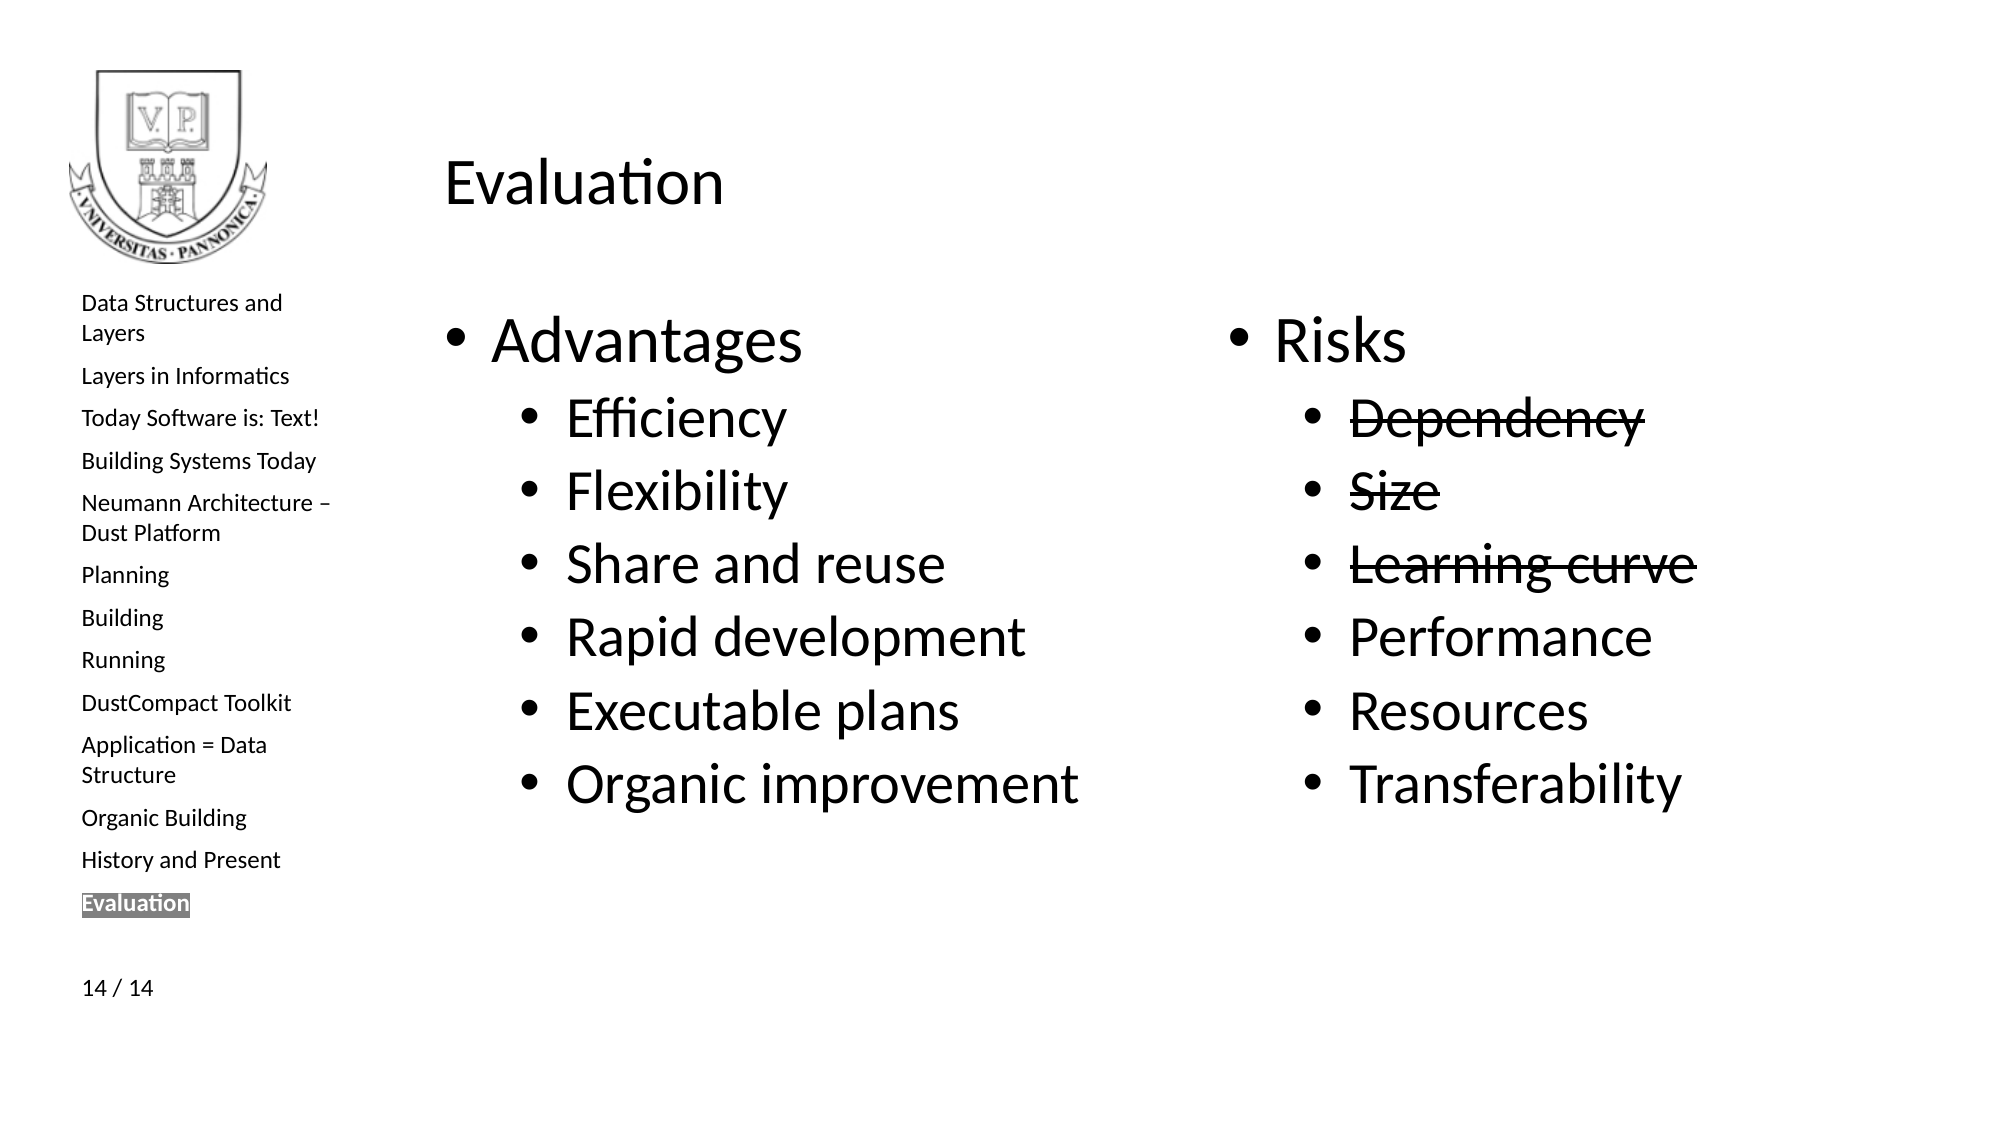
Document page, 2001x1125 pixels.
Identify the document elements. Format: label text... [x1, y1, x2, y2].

text_box Advantages Efficiency Flexibility Share and reuse Rapid development Executable plans Organic improvement [429, 297, 1118, 923]
text_box Risks Dependency Size Learning curve Performance Resources Transferability [1212, 297, 1876, 923]
list Evaluation [429, 139, 1876, 264]
text_box Data Structures and Layers Layers in Informatics Today Software is: Text! Building Systems Today Neumann Architecture – Dust Platform Planning Building Running DustCompact Toolkit Application = Data Structure Organic Building History and Present Evaluation 14 / 14 [66, 279, 361, 1009]
picture [69, 70, 267, 264]
